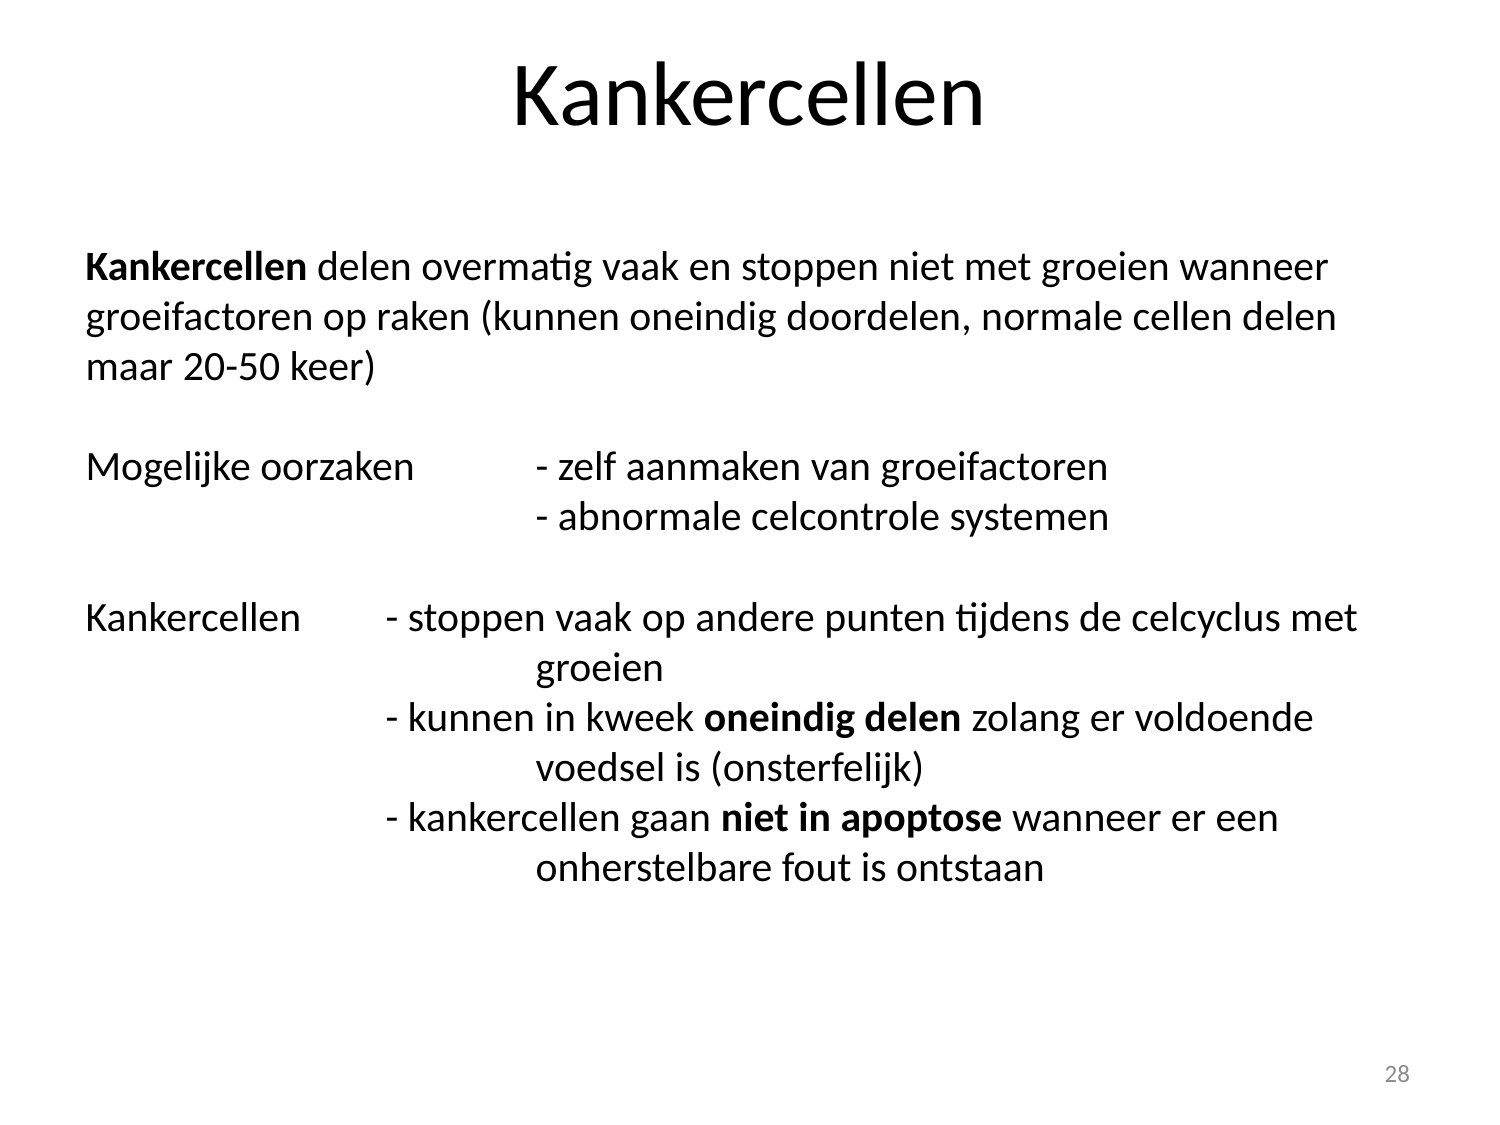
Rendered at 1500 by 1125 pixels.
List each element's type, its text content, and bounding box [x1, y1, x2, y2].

text_box Kankercellen delen overmatig vaak en stoppen niet met groeien wanneer groeifactoren op raken (kunnen oneindig doordelen, normale cellen delen maar 20-50 keer) Mogelijke oorzaken - zelf aanmaken van groeifactoren - abnormale celcontrole systemen Kankercellen - stoppen vaak op andere punten tijdens de celcyclus met groeien - kunnen in kweek oneindig delen zolang er voldoende voedsel is (onsterfelijk) - kankercellen gaan niet in apoptose wanneer er een onherstelbare fout is ontstaan [70, 231, 1430, 897]
title Kankercellen [75, 0, 1425, 183]
slide_number 28 [1074, 1042, 1425, 1103]
